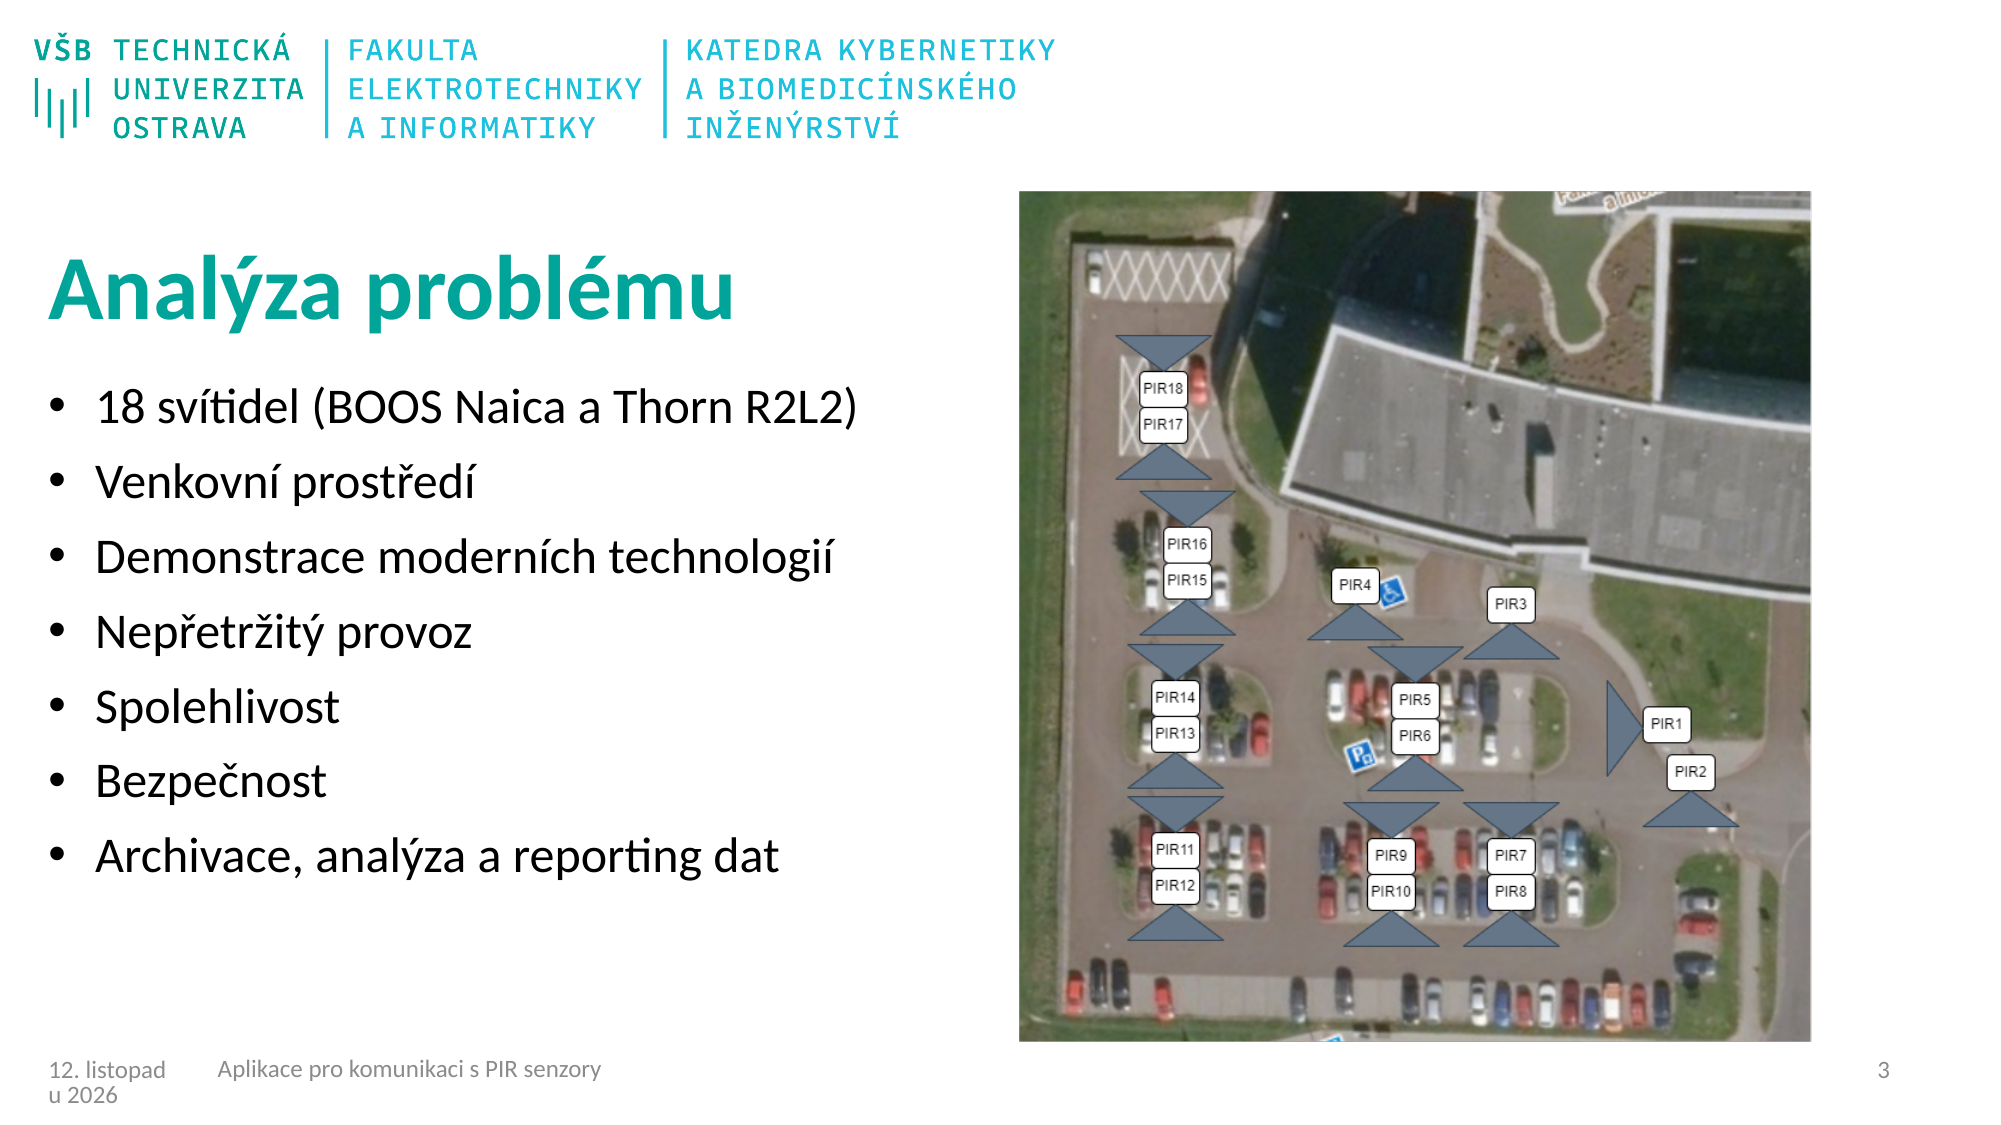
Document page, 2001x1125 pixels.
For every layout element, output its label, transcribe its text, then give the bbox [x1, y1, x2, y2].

picture [33, 32, 1055, 139]
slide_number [33, 1042, 186, 1094]
title Analýza problému [33, 172, 1969, 347]
picture [1017, 189, 1812, 1042]
footer Aplikace pro komunikaci s PIR senzory [202, 1041, 1833, 1094]
list 18 svítidel (BOOS Naica a Thorn R2L2) Venkovní prostředí Demonstrace moderních technologií Nepřetržitý provoz Spolehlivost Bezpečnost Archivace, analýza a reporting dat [33, 373, 880, 1015]
slide_number 2 [1862, 1042, 1963, 1094]
